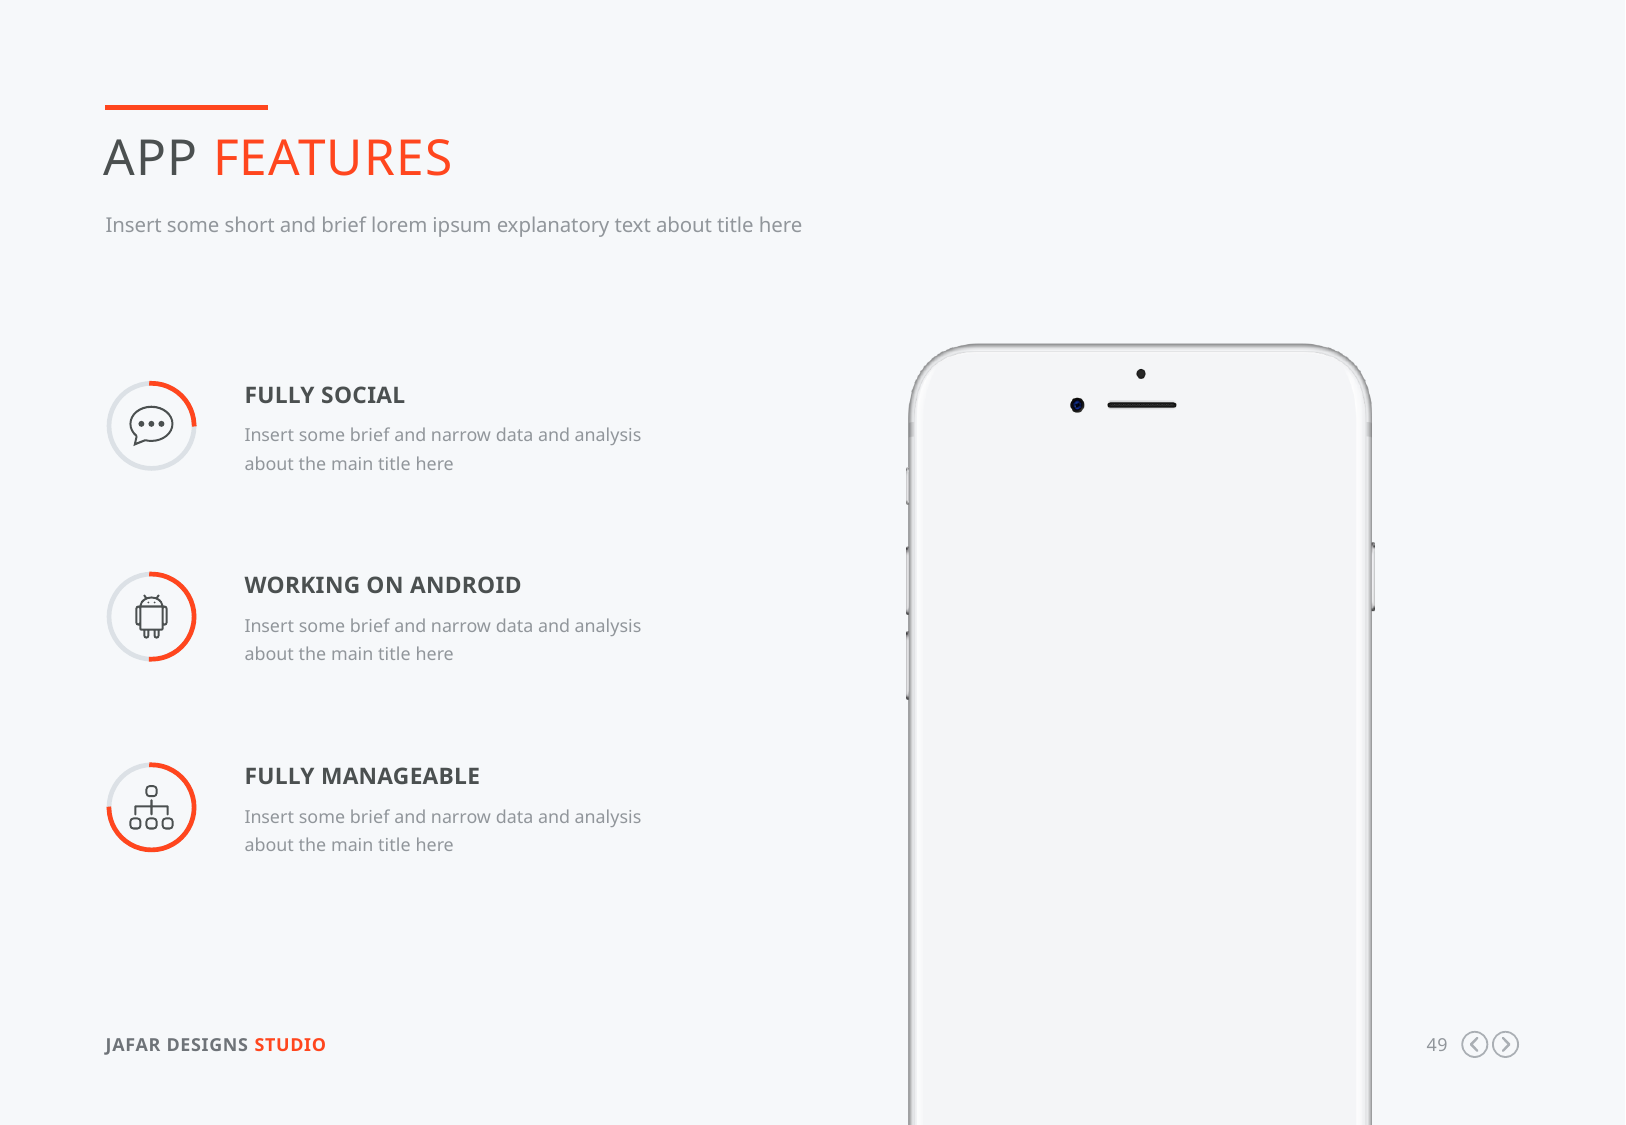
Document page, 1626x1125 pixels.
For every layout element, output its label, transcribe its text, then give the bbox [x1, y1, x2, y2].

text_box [108, 383, 195, 469]
list Insert some short and brief lorem ipsum explanatory text about title here [105, 209, 1519, 241]
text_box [244, 571, 674, 666]
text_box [108, 574, 195, 660]
list App Features [103, 125, 1518, 185]
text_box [108, 764, 195, 850]
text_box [244, 761, 674, 856]
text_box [244, 380, 674, 475]
picture [886, 324, 1406, 1125]
